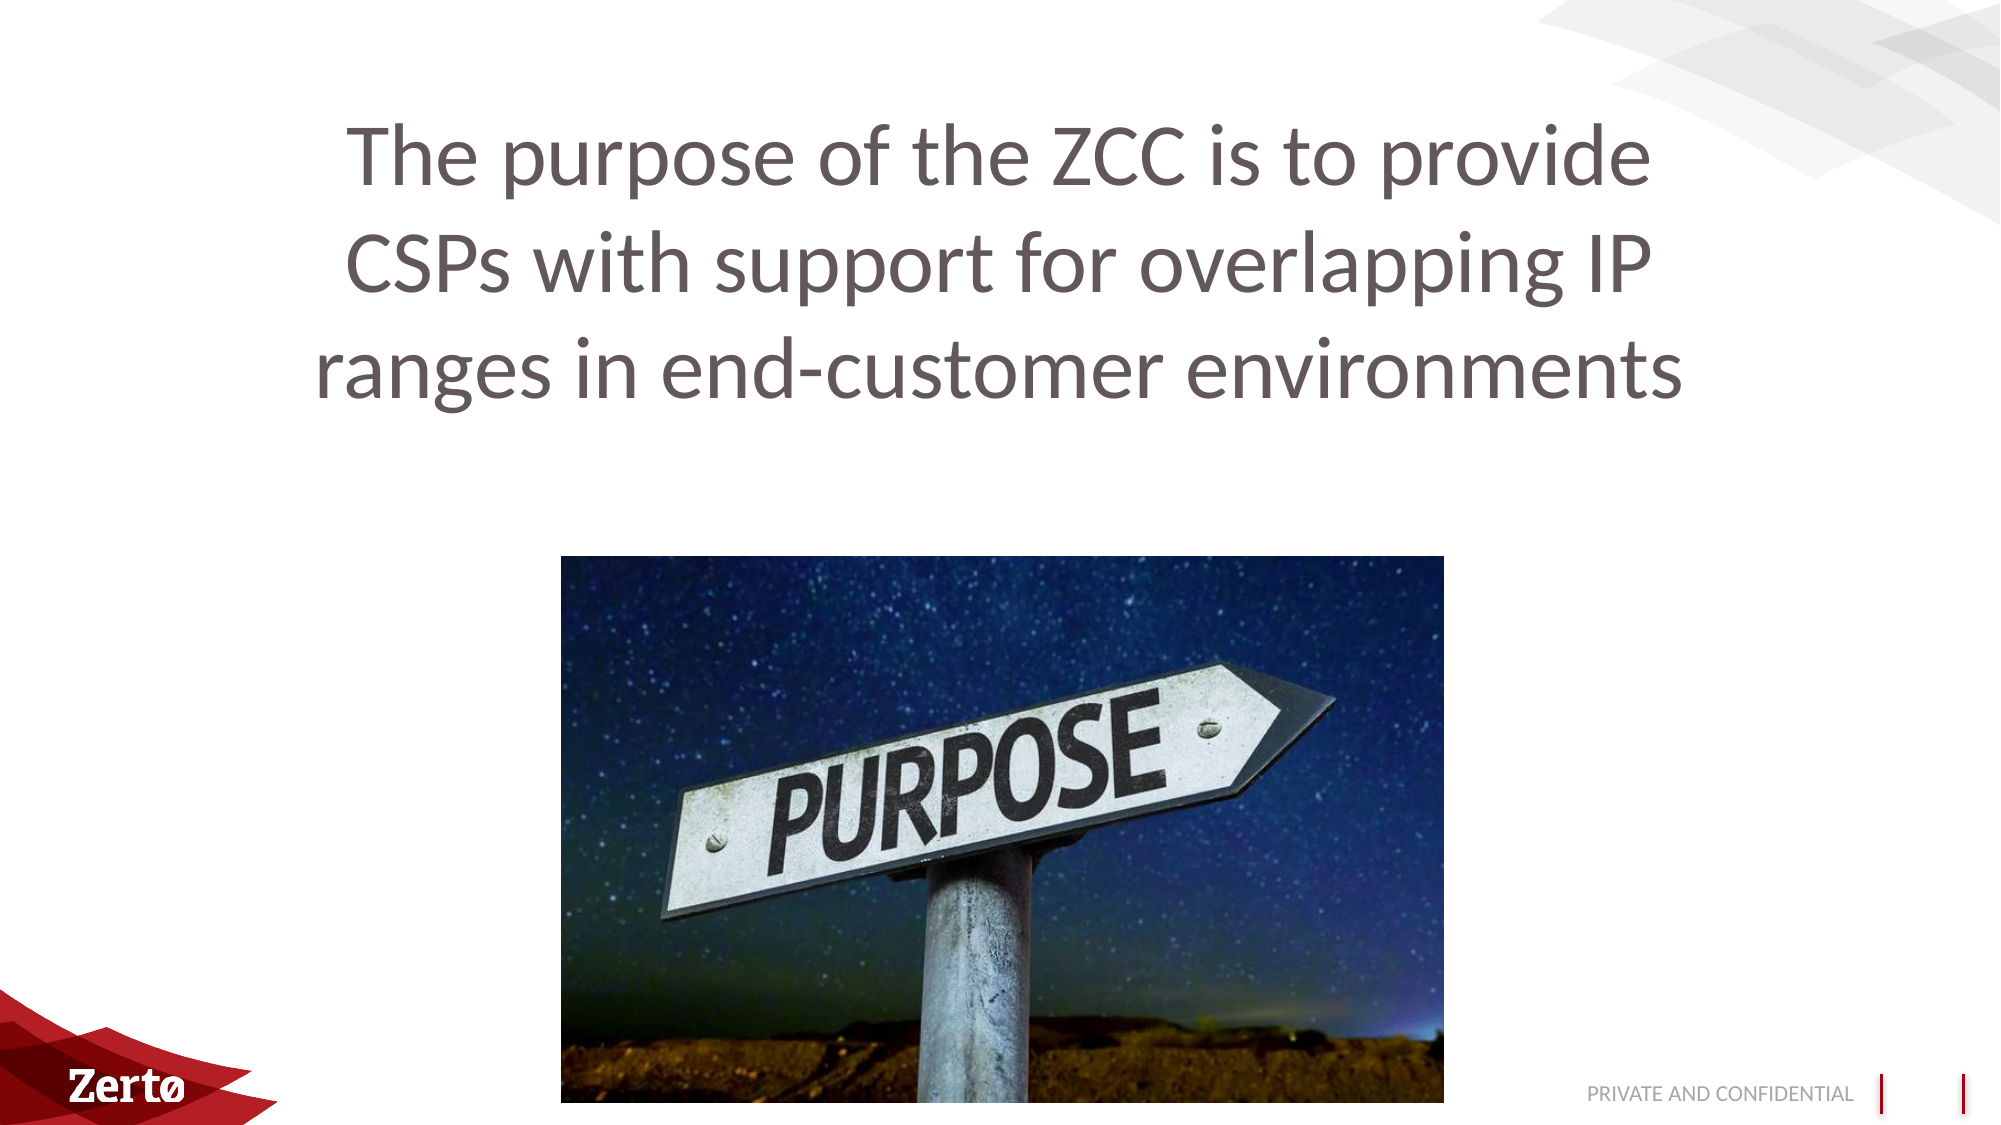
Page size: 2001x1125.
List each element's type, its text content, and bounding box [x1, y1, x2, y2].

picture [535, 0, 2000, 1103]
picture [0, 853, 278, 1125]
subtitle The purpose of the ZCC is to provide CSPs with support for overlapping IP ranges in end-customer environments [263, 89, 1736, 184]
